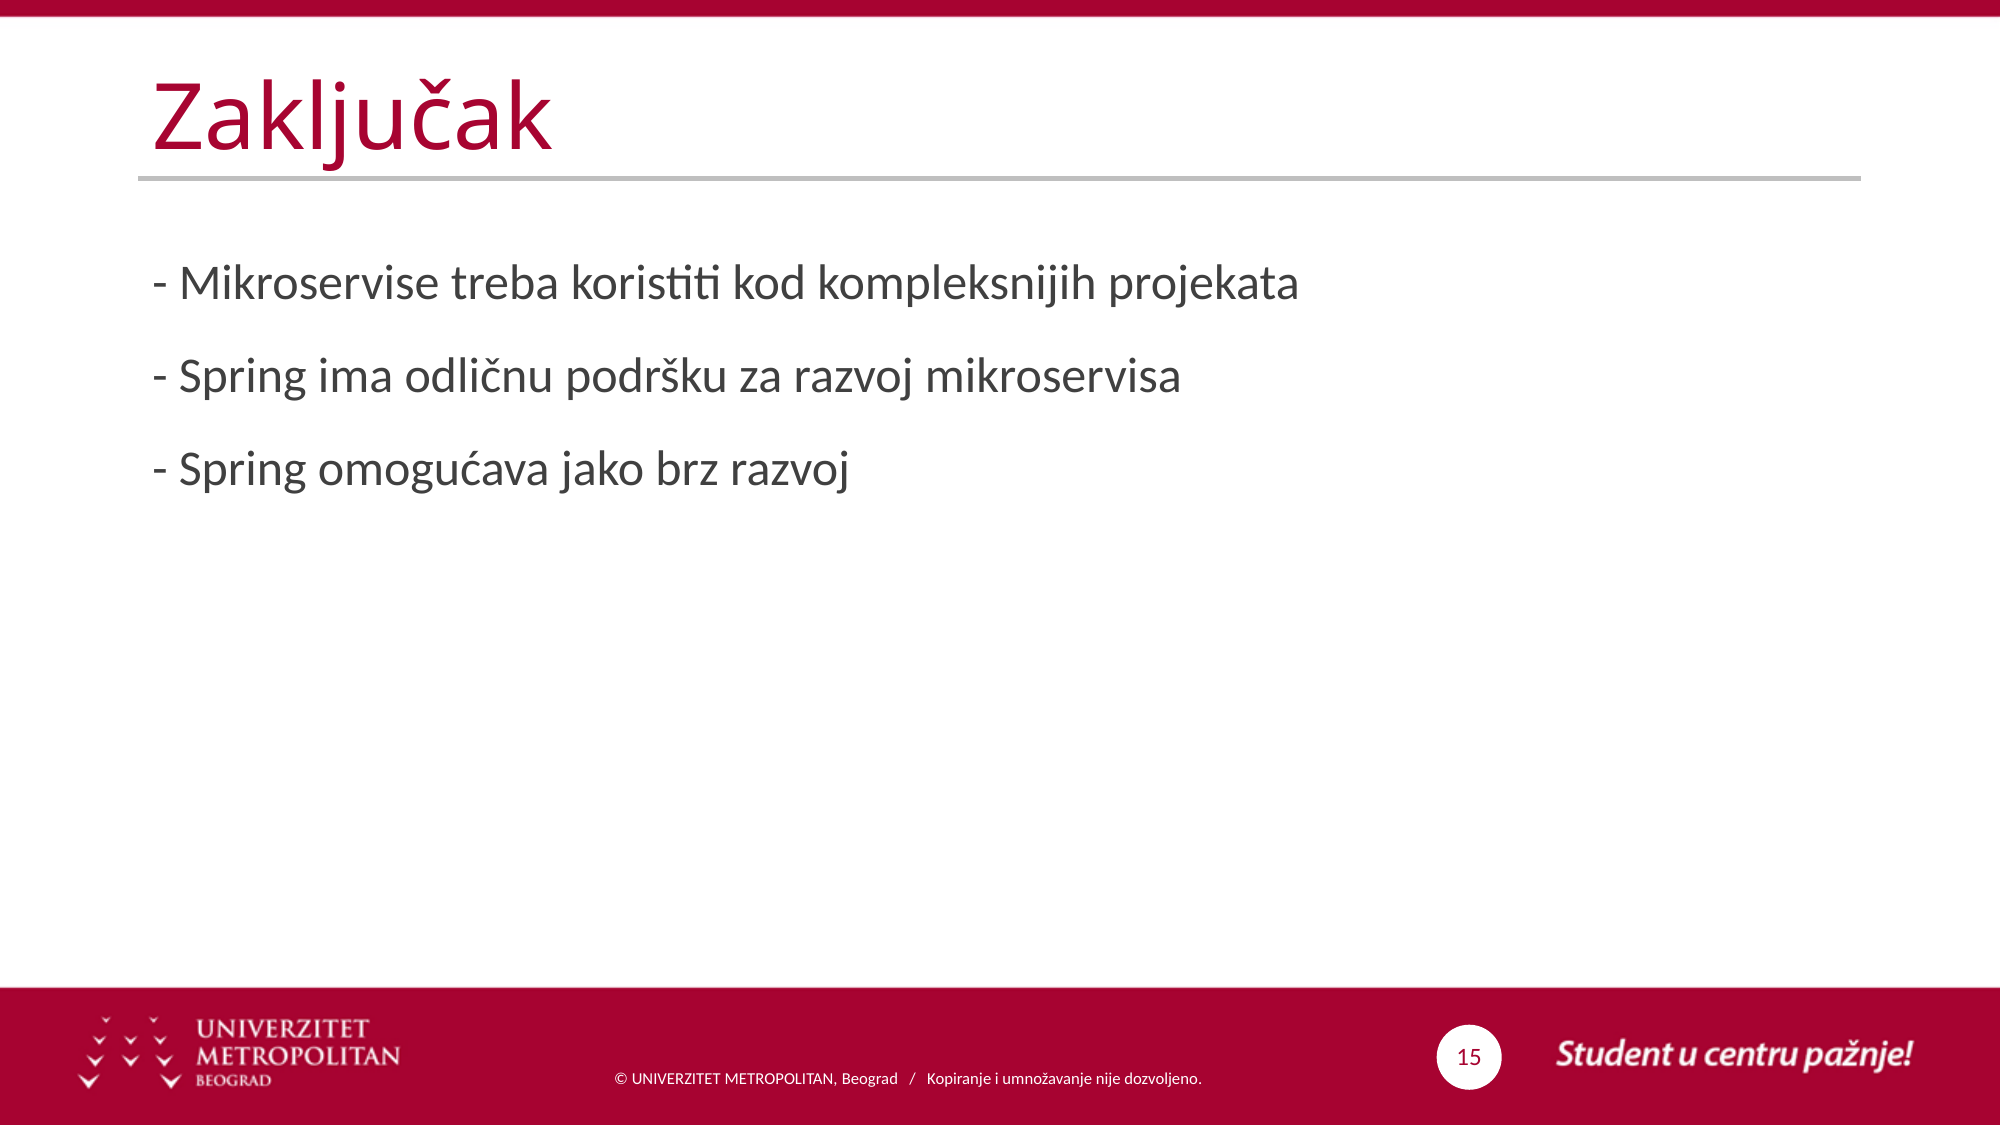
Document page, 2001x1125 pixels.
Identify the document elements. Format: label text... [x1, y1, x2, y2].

title Zaključak [137, 63, 1863, 202]
list - Mikroservise treba koristiti kod kompleksnijih projekata - Spring ima odličnu podršku za razvoj mikroservisa - Spring omogućava jako brz razvoj [137, 230, 1863, 944]
picture [0, 0, 2000, 1125]
